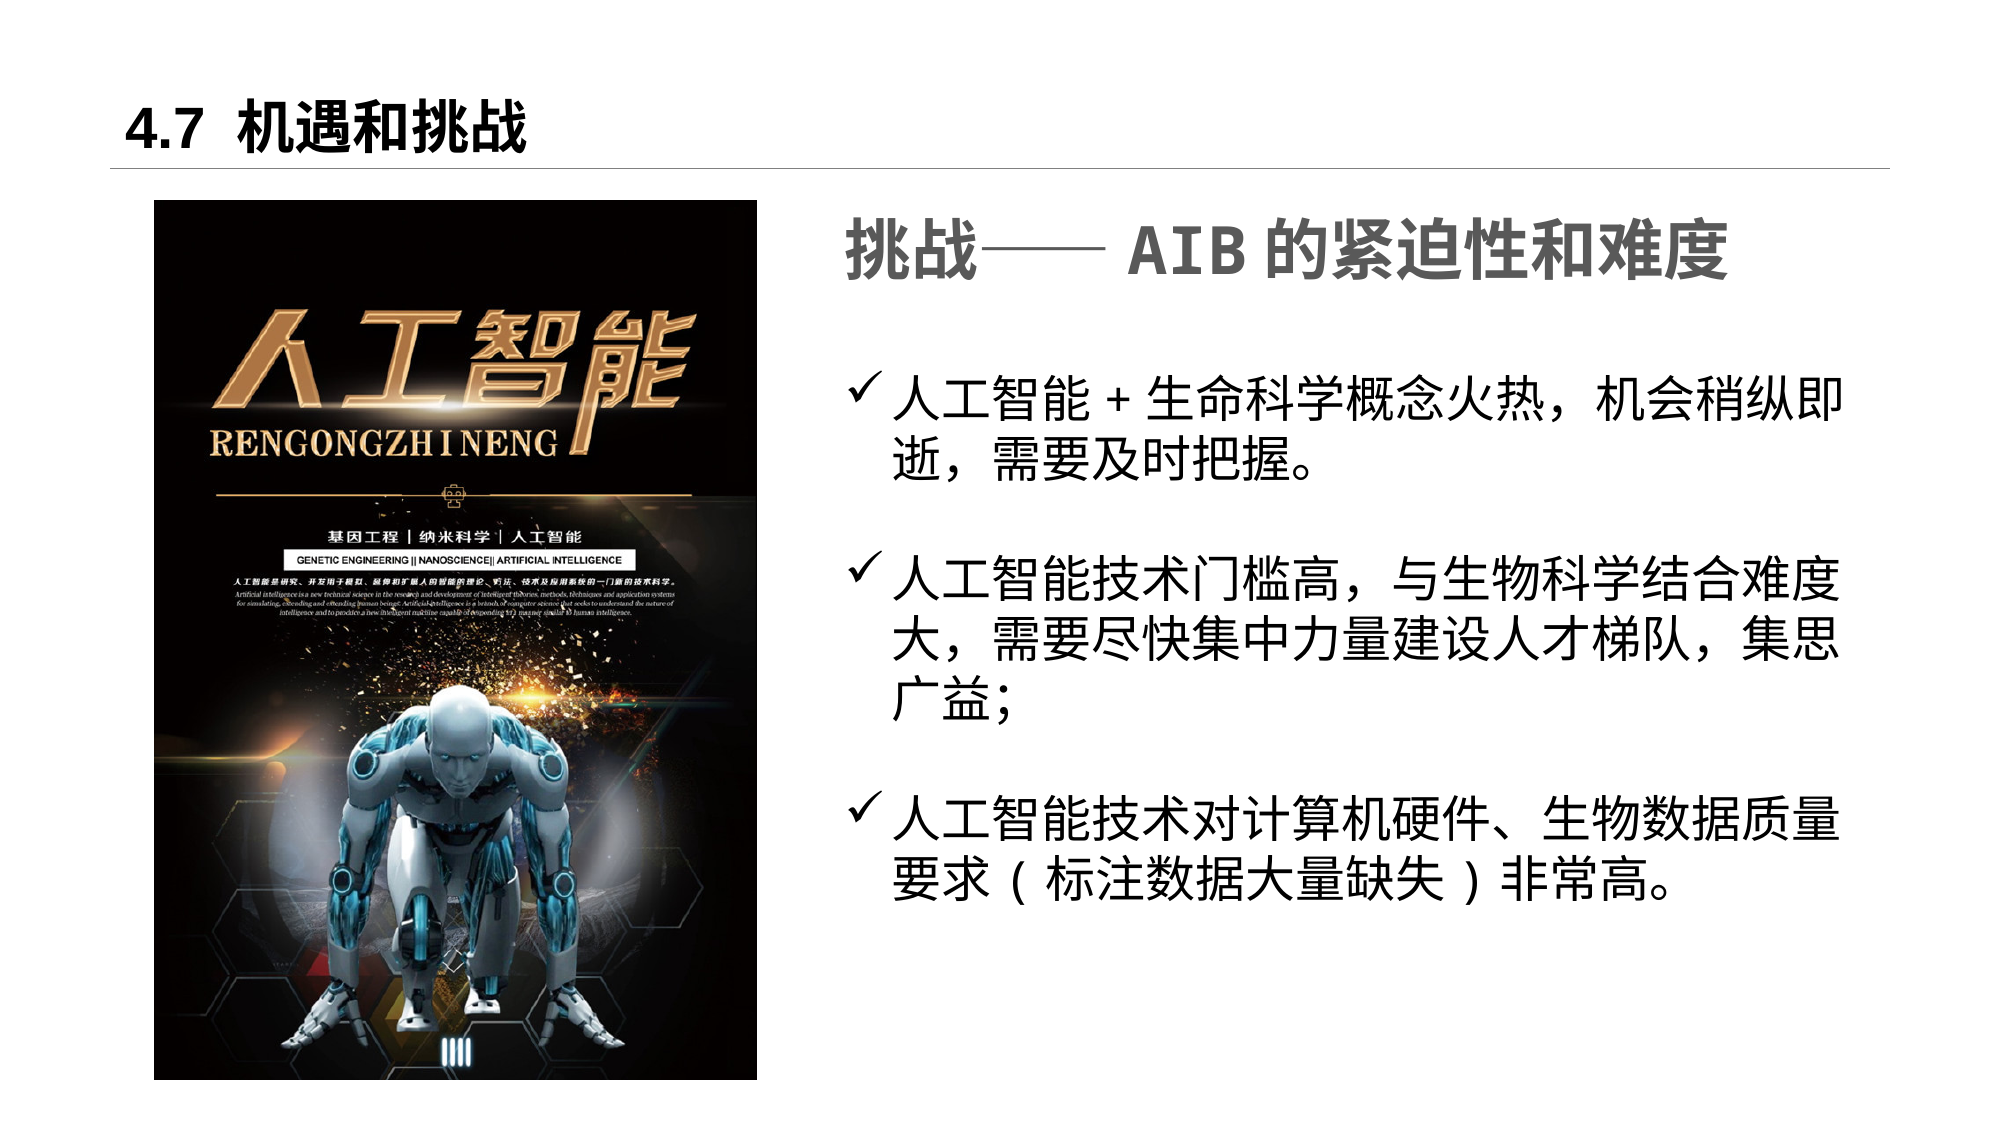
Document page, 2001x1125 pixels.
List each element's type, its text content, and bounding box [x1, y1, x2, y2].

text_box 挑战——AIB的紧迫性和难度 人工智能+生命科学概念火热，机会稍纵即逝，需要及时把握。 人工智能技术门槛高，与生物科学结合难度大，需要尽快集中力量建设人才梯队，集思广益； 人工智能技术对计算机硬件、生物数据质量要求(标注数据大量缺失)非常高。 [829, 200, 1864, 1056]
title 4.7 机遇和挑战 [109, 0, 1890, 169]
picture [154, 200, 757, 1080]
